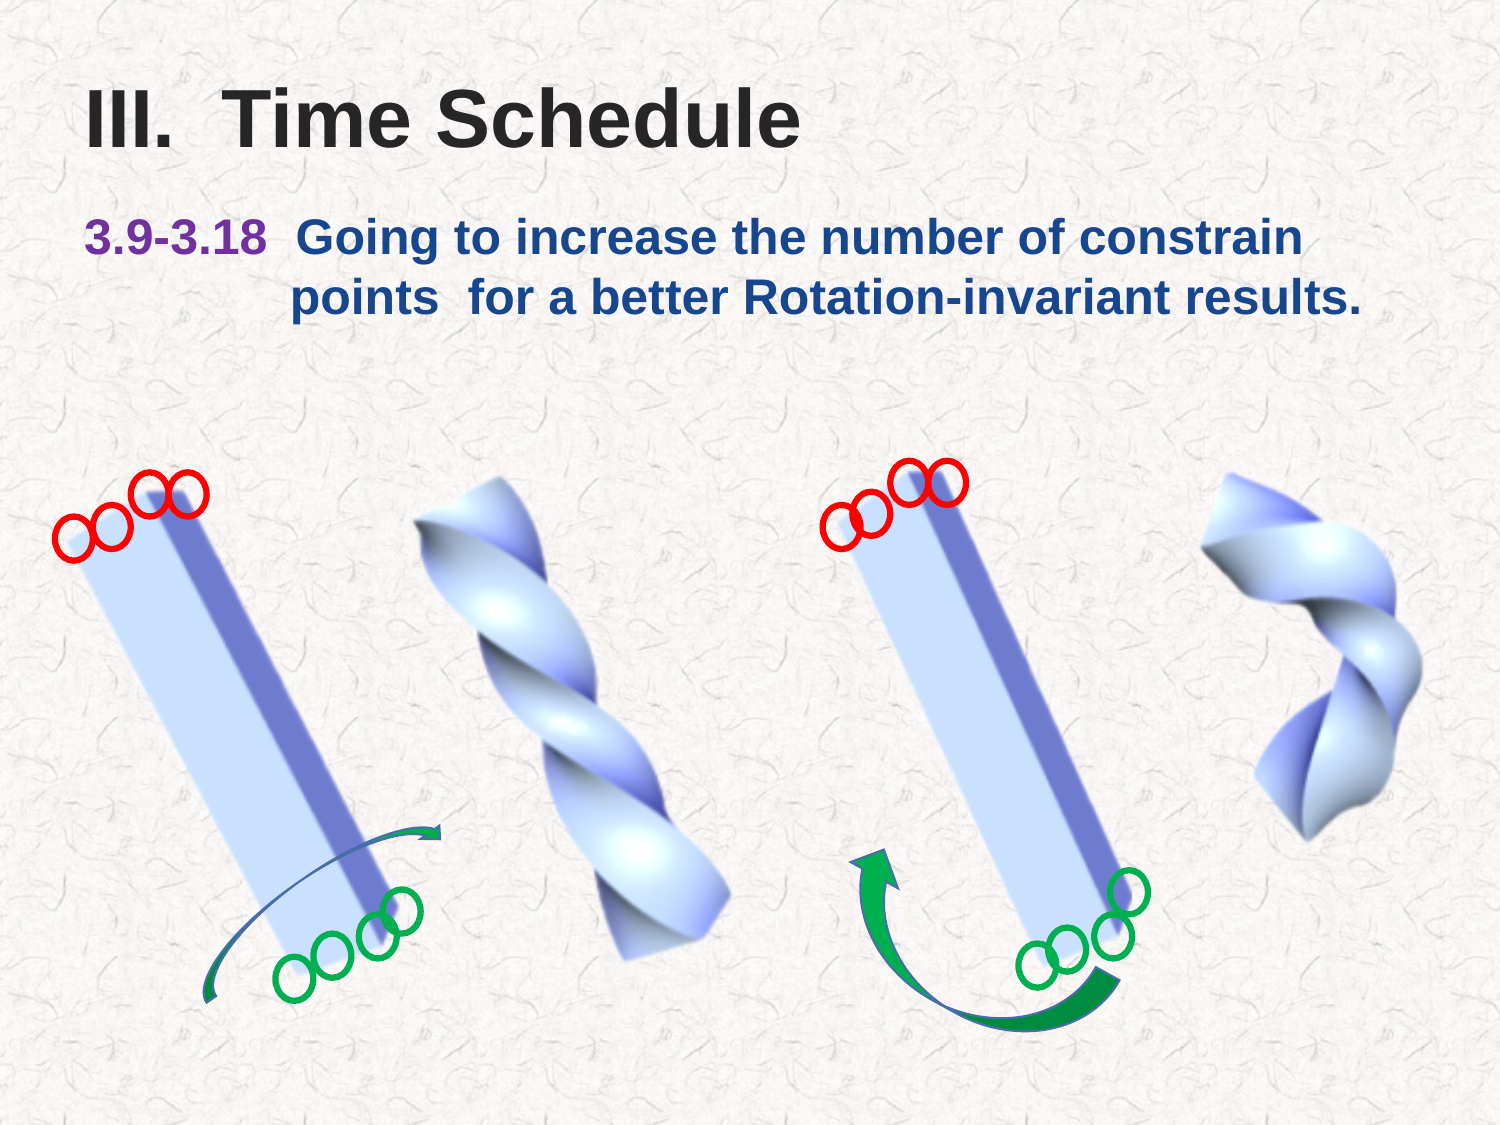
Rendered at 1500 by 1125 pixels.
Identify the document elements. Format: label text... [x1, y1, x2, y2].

title III. Time Schedule [69, 56, 883, 173]
text_box [933, 459, 961, 466]
text_box [202, 988, 218, 1005]
text_box [1133, 869, 1150, 915]
text_box [1018, 972, 1057, 989]
text_box [894, 972, 1121, 1033]
picture [0, 0, 1500, 1125]
text_box [821, 506, 833, 548]
text_box [895, 459, 923, 466]
text_box [276, 988, 313, 1002]
text_box 3.9-3.18 Going to increase the number of constrain points for a better Rotation-invariant results. [69, 196, 1475, 332]
